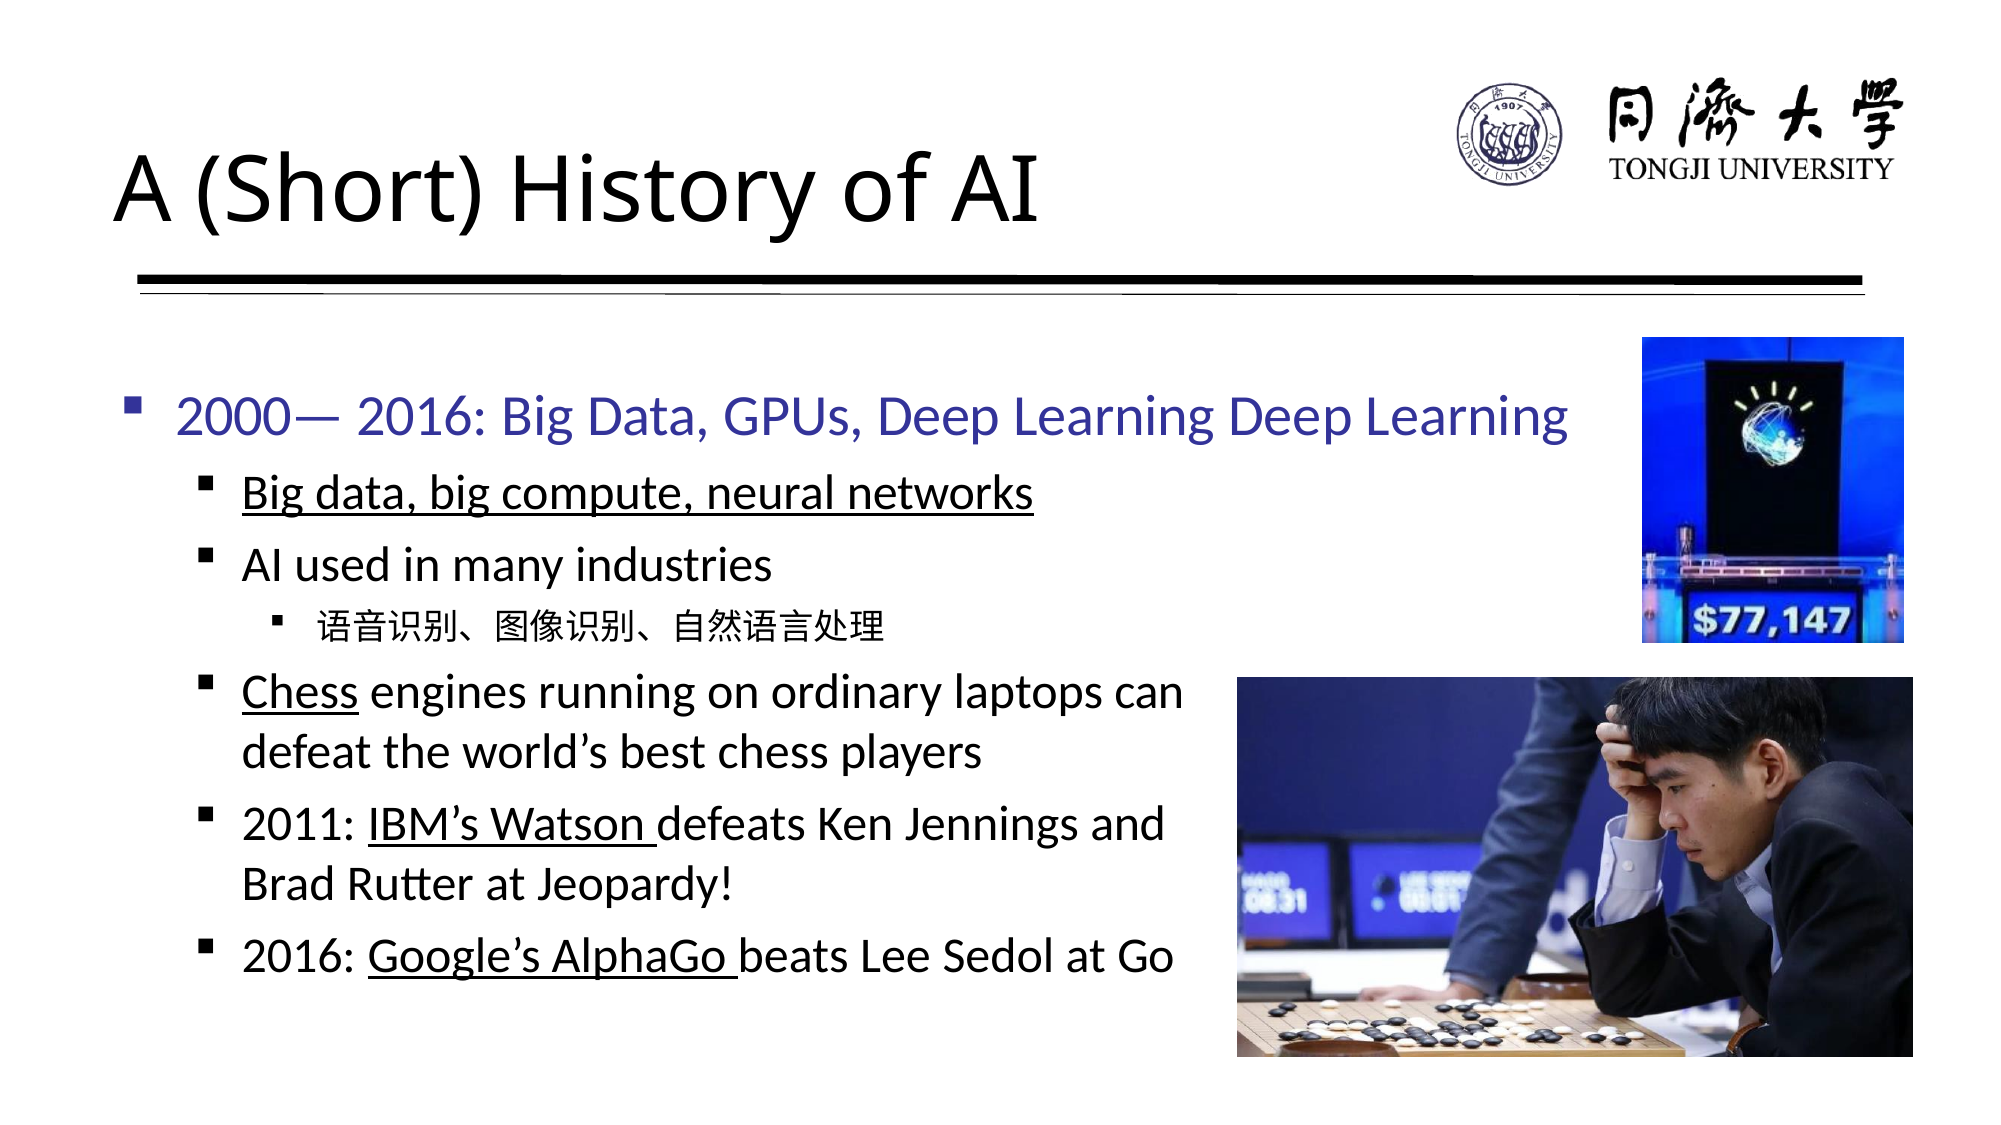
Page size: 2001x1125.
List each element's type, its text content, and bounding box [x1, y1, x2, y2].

picture [1642, 337, 1904, 643]
picture [1428, 23, 1958, 250]
text_box 2000— 2016: Big Data, GPUs, Deep Learning Deep Learning Big data, big compute, neural networks AI used in many industries 语音识别、图像识别、自然语言处理 Chess engines running on ordinary laptops can defeat the world’s best chess players 2011: IBM’s Watson defeats Ken Jennings and Brad Rutter at Jeopardy! 2016: Google’s AlphaGo beats Lee Sedol at Go [117, 360, 1642, 983]
picture [1237, 677, 1913, 1057]
title A (Short) History of AI [0, 88, 1502, 279]
